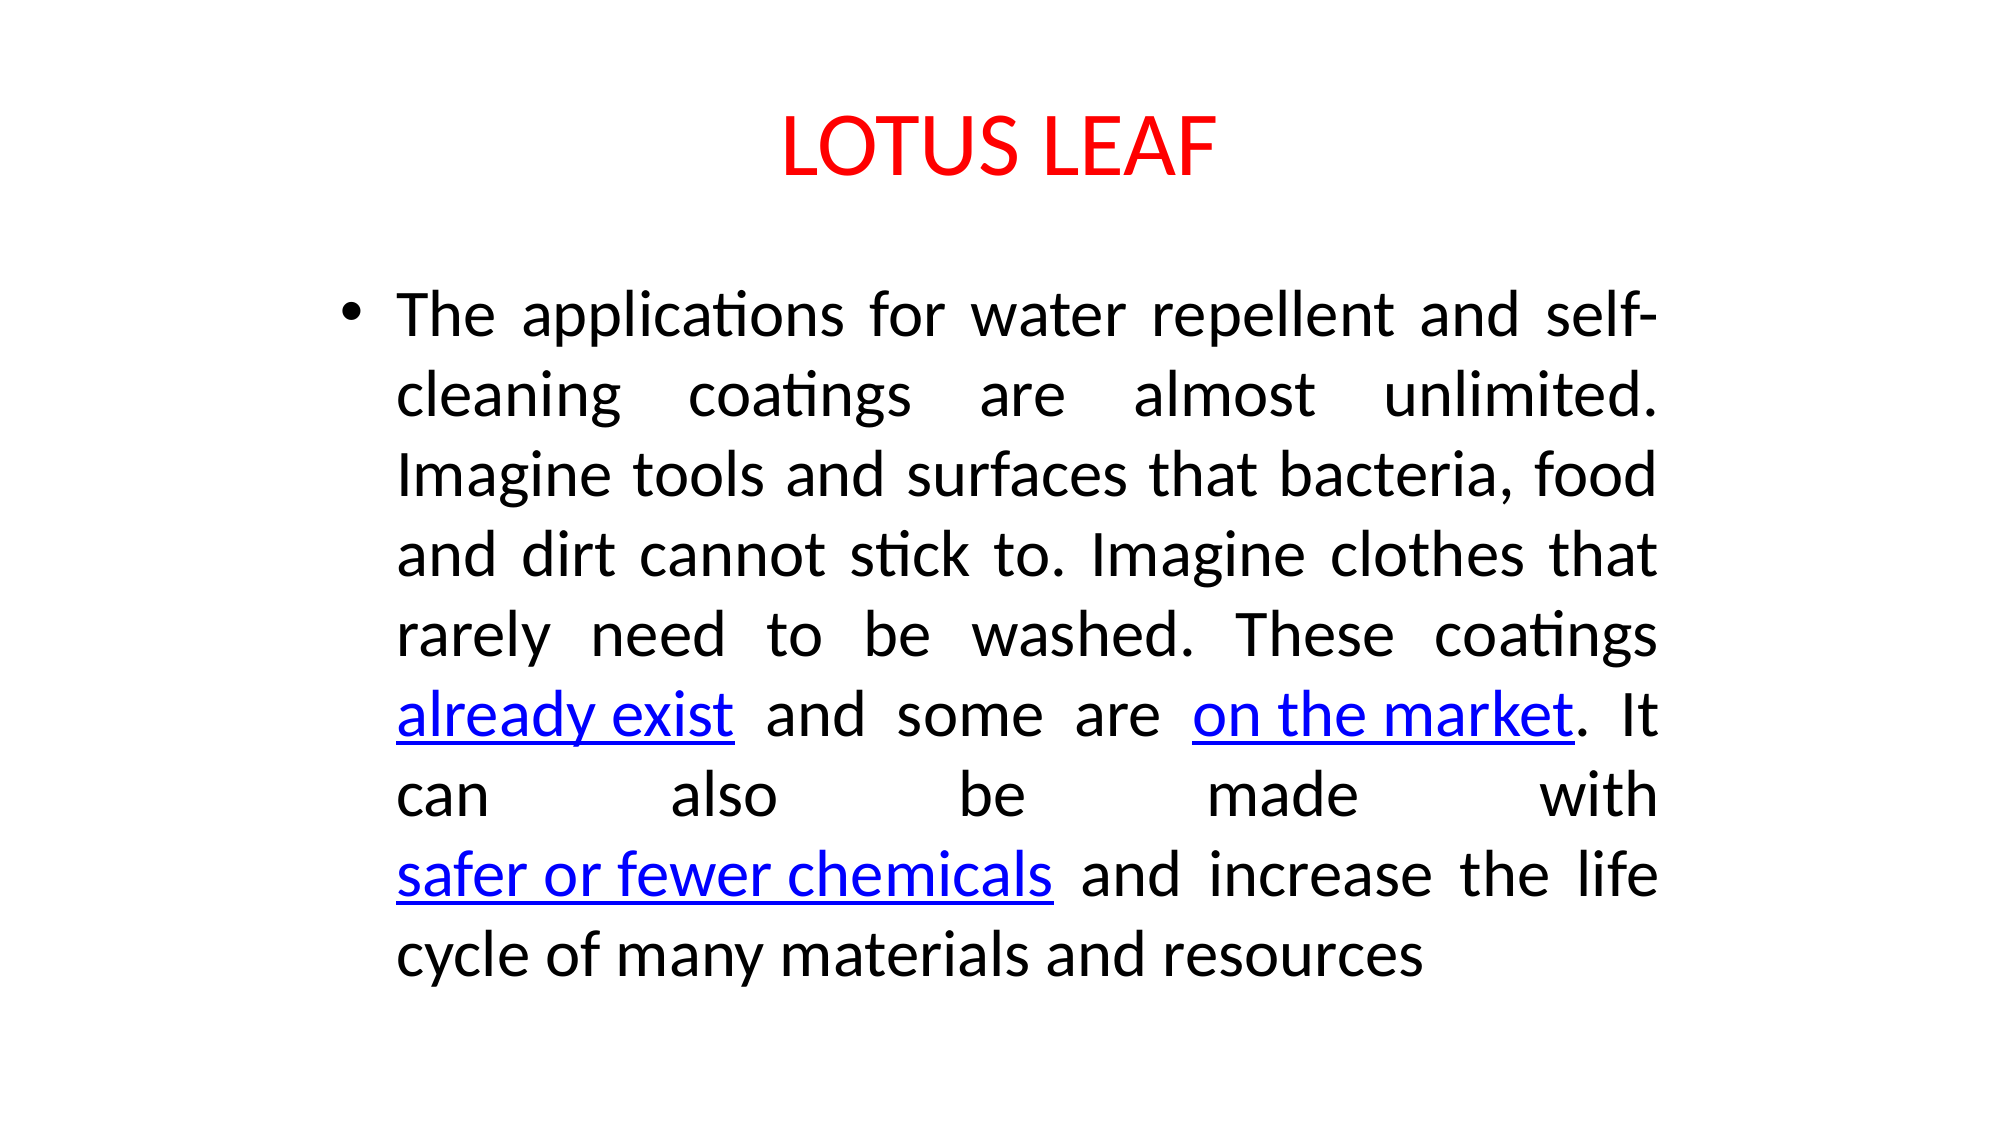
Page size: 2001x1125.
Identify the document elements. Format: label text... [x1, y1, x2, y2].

title LOTUS LEAF [324, 45, 1675, 233]
list The applications for water repellent and self-cleaning coatings are almost unlimited. Imagine tools and surfaces that bacteria, food and dirt cannot stick to. Imagine clothes that rarely need to be washed. These coatings already exist and some are on the market. It can also be made with safer or fewer chemicals and increase the life cycle of many materials and resources [324, 262, 1675, 1005]
